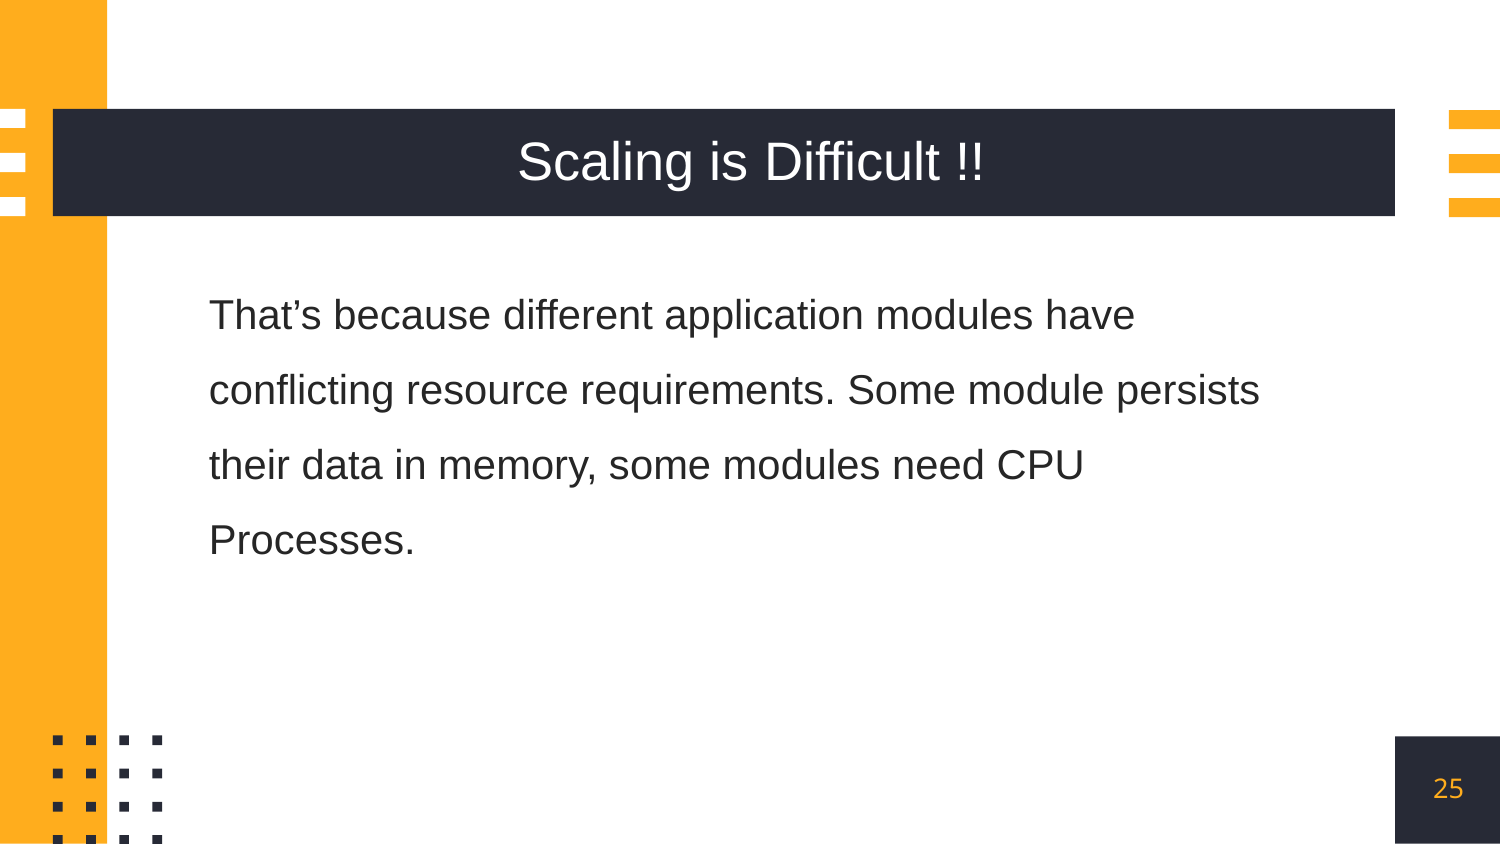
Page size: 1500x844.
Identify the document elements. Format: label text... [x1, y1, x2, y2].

title Scaling is Difficult !! [108, 108, 1396, 217]
list That’s because different application modules have conflicting resource requirements. Some module persists their data in memory, some modules need CPU Processes. [192, 262, 1300, 737]
slide_number 25 [1395, 736, 1500, 844]
